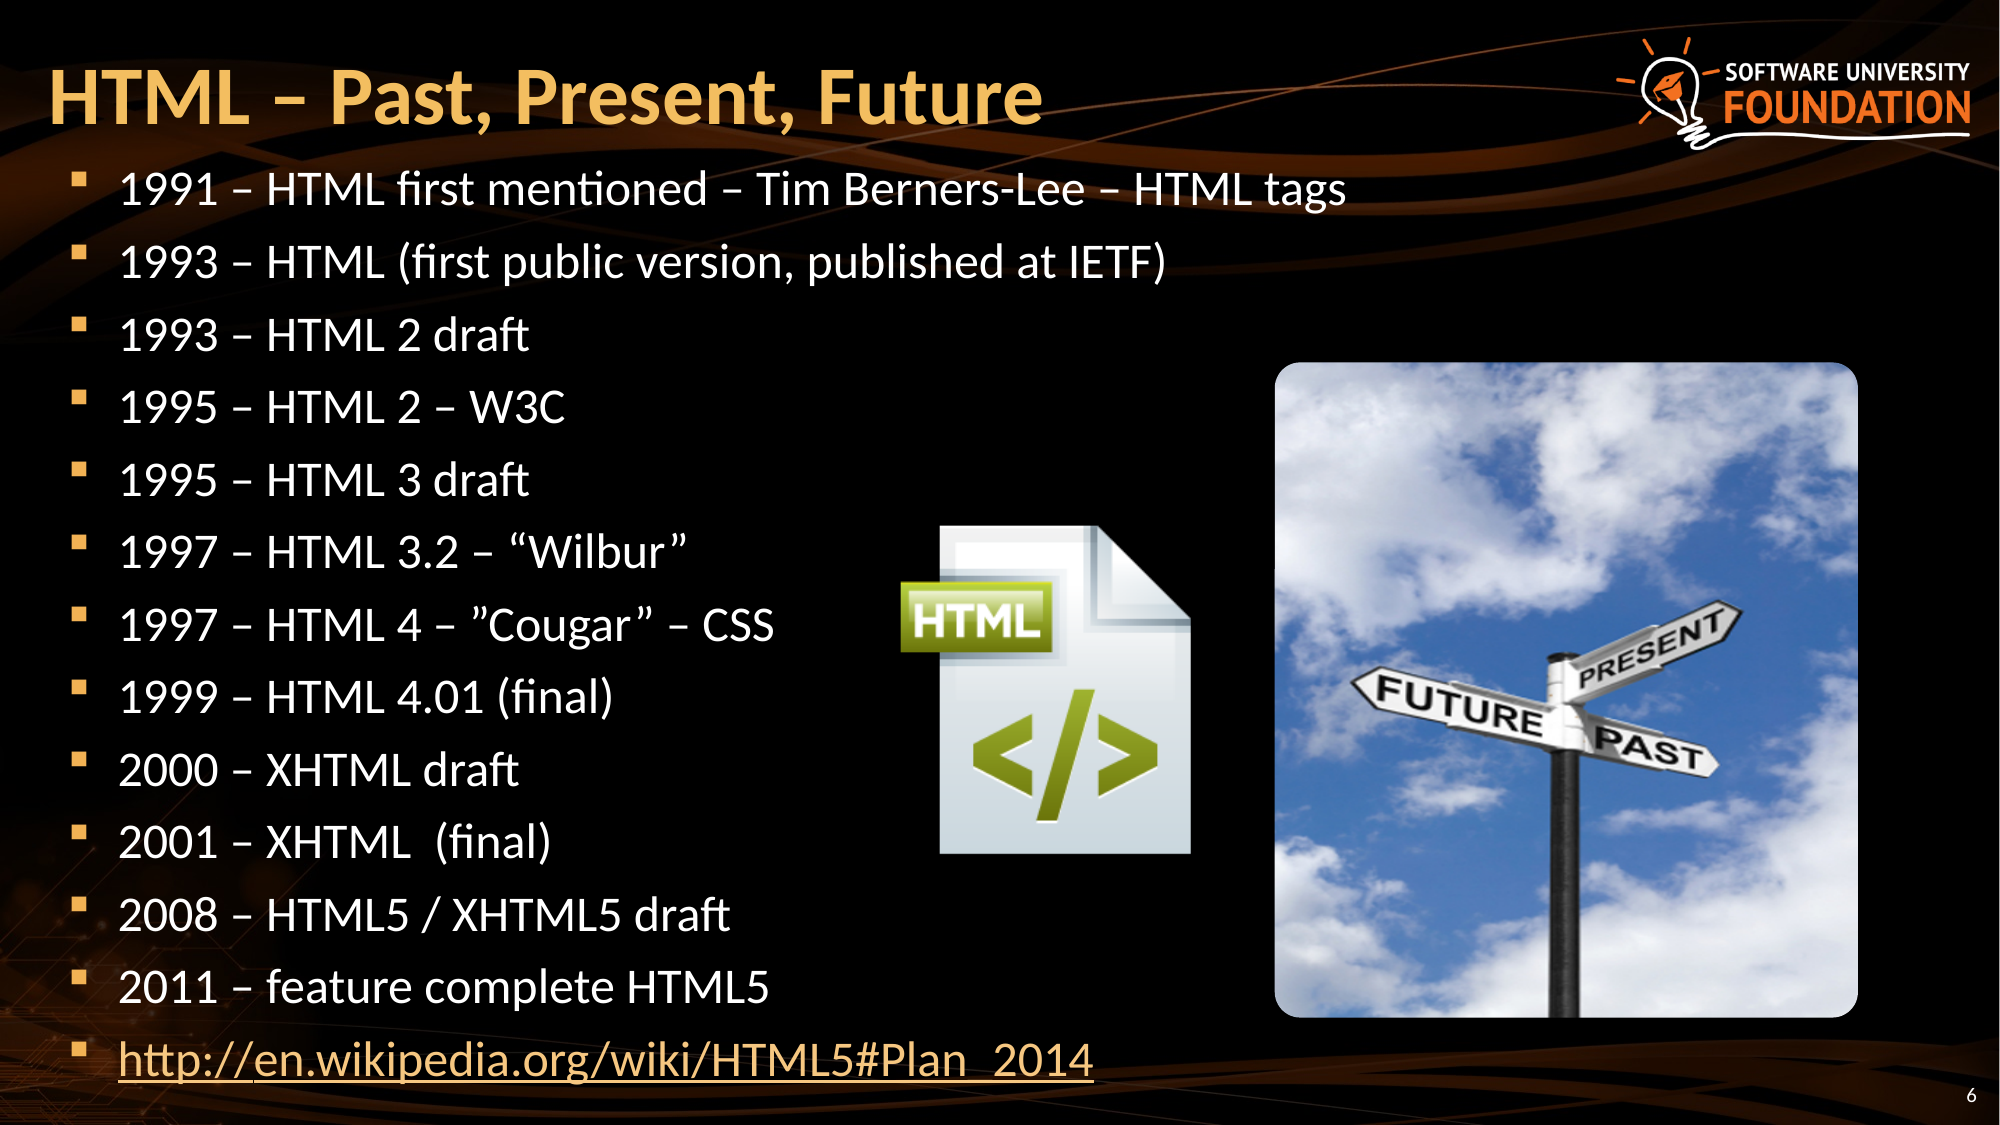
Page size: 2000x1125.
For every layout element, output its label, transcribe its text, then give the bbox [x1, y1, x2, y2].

list 1991 – HTML first mentioned – Tim Berners-Lee – HTML tags 1993 – HTML (first public version, published at IETF) 1993 – HTML 2 draft 1995 – HTML 2 – W3C 1995 – HTML 3 draft 1997 – HTML 3.2 – “Wilbur” 1997 – HTML 4 – ”Cougar” – CSS 1999 – HTML 4.01 (final) 2000 – XHTML draft 2001 – XHTML (final) 2008 – HTML5 / XHTML5 draft 2011 – feature complete HTML5 http://en.wikipedia.org/wiki/HTML5#Plan_2014 [49, 149, 1950, 1100]
title HTML – Past, Present, Future [30, 6, 1602, 189]
slide_number 6 [1882, 1074, 1983, 1113]
picture [0, 0, 2000, 1125]
